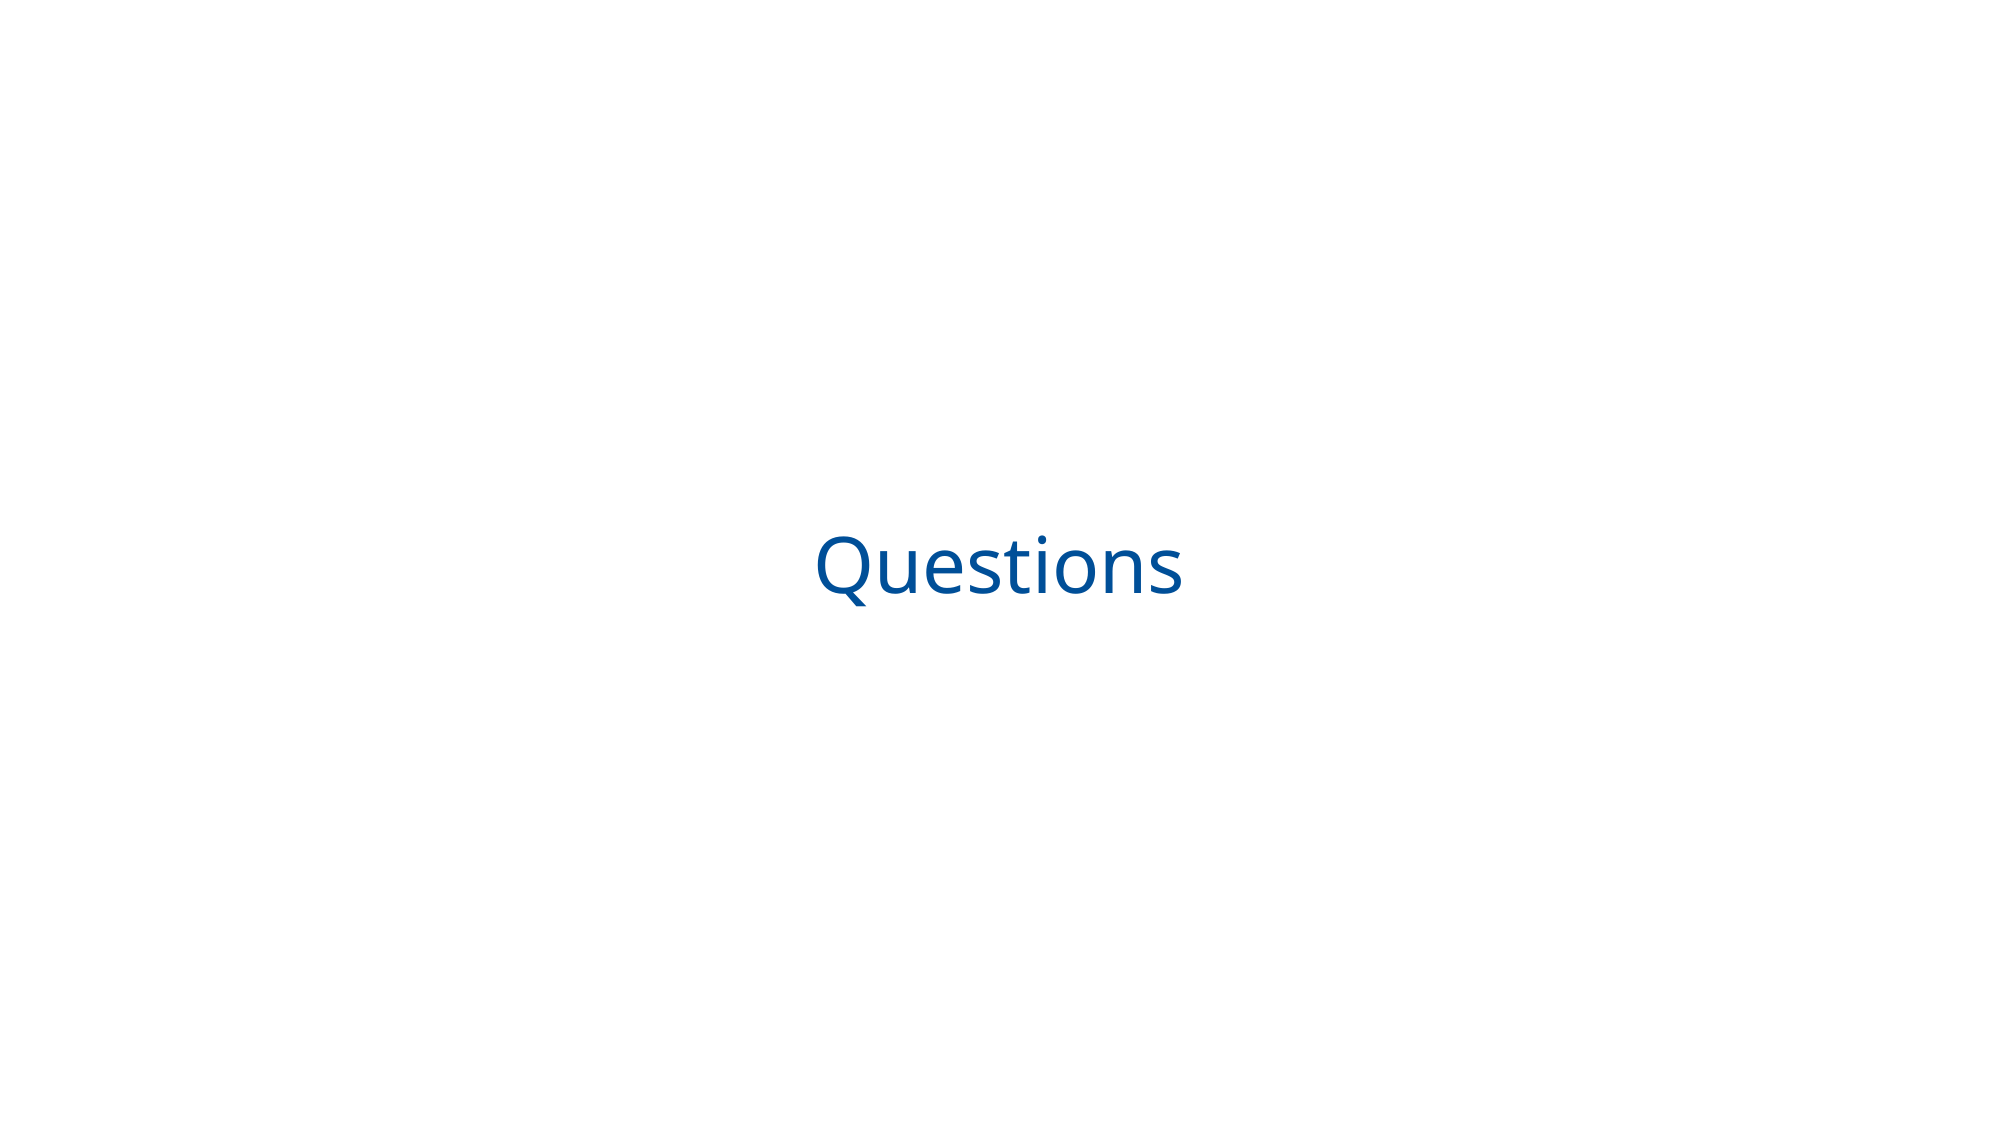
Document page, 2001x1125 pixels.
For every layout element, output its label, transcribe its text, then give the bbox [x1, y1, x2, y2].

text_box Questions [805, 525, 1194, 609]
